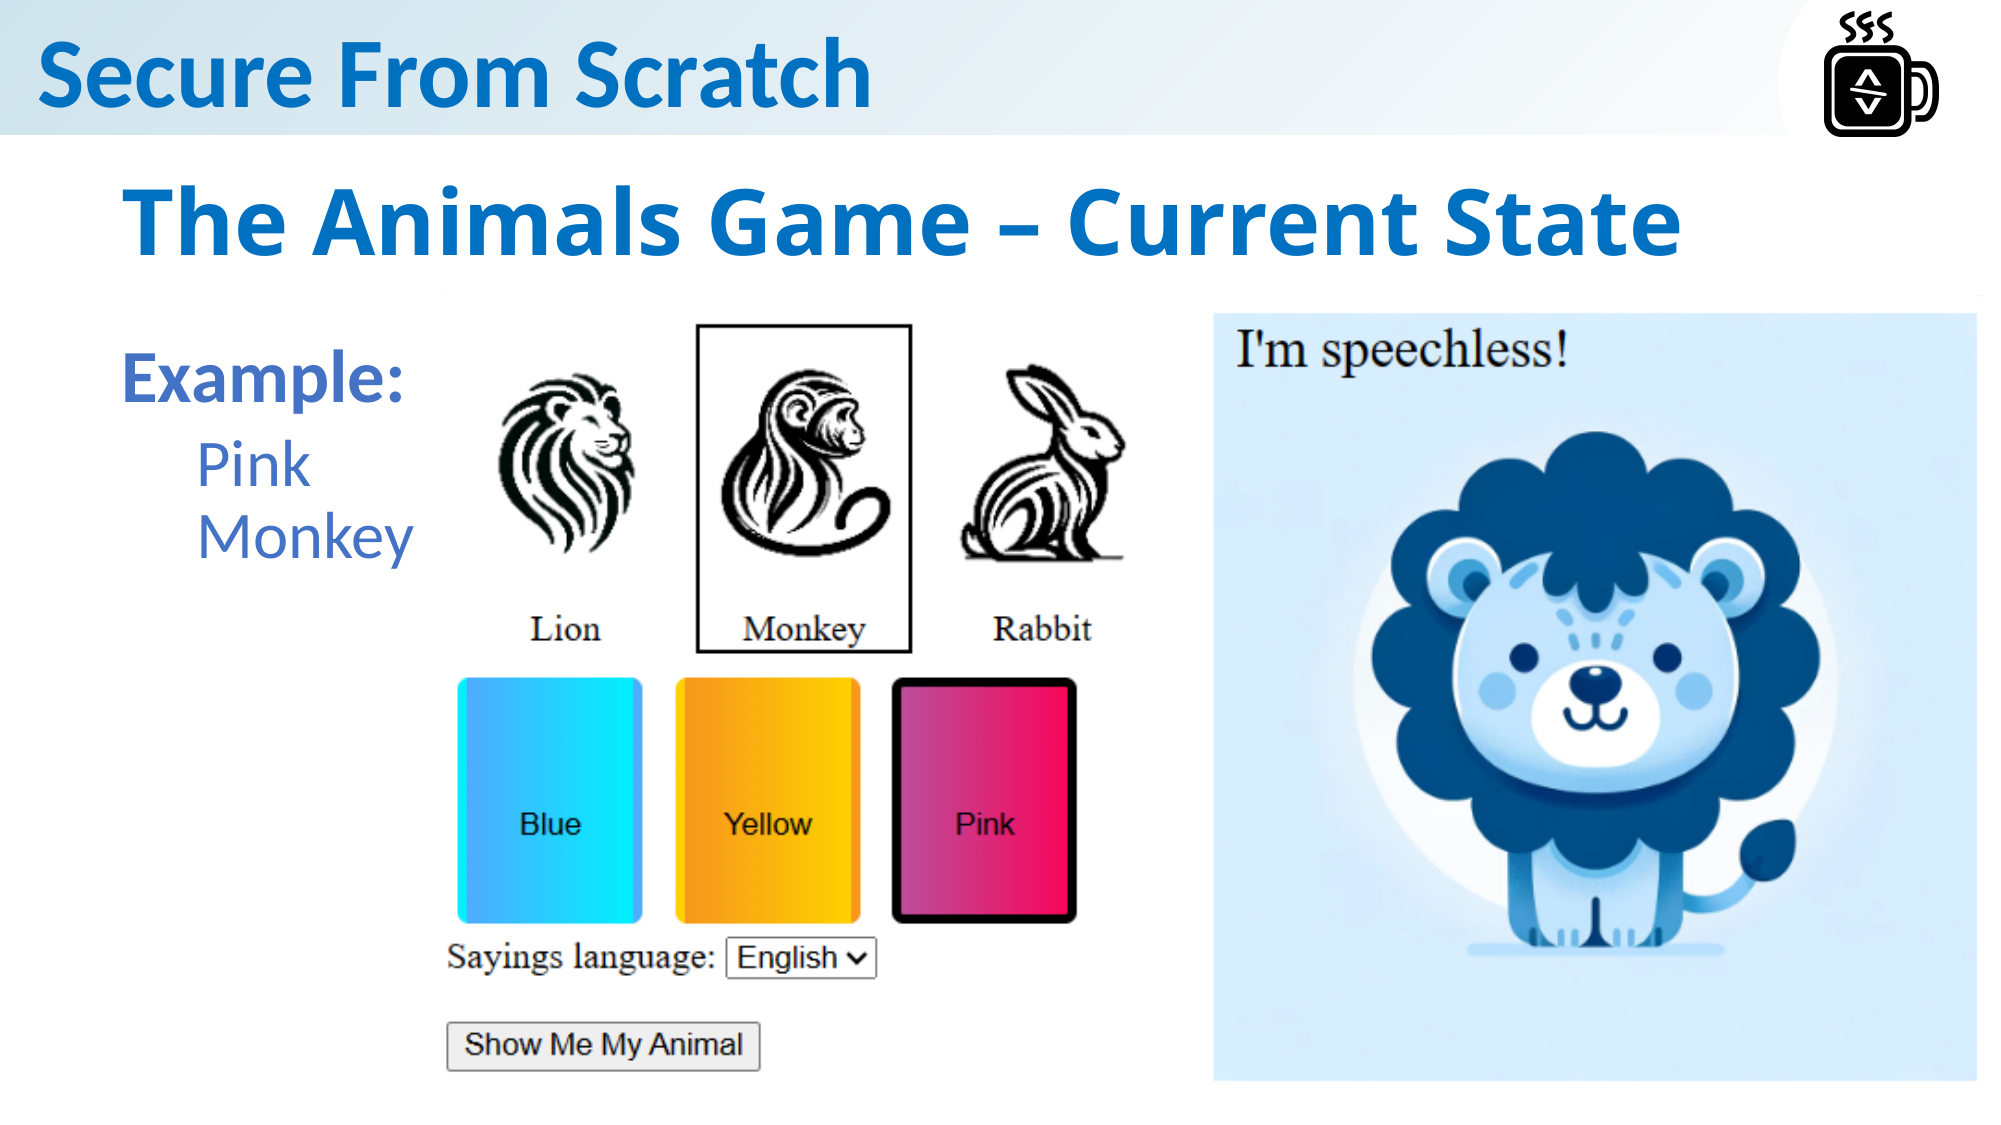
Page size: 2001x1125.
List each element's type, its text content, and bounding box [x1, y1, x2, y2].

picture [1824, 11, 1939, 137]
picture [445, 295, 1983, 1085]
title The Animals Game – Current State [106, 156, 2000, 296]
list Example: Pink Monkey [106, 330, 445, 1085]
